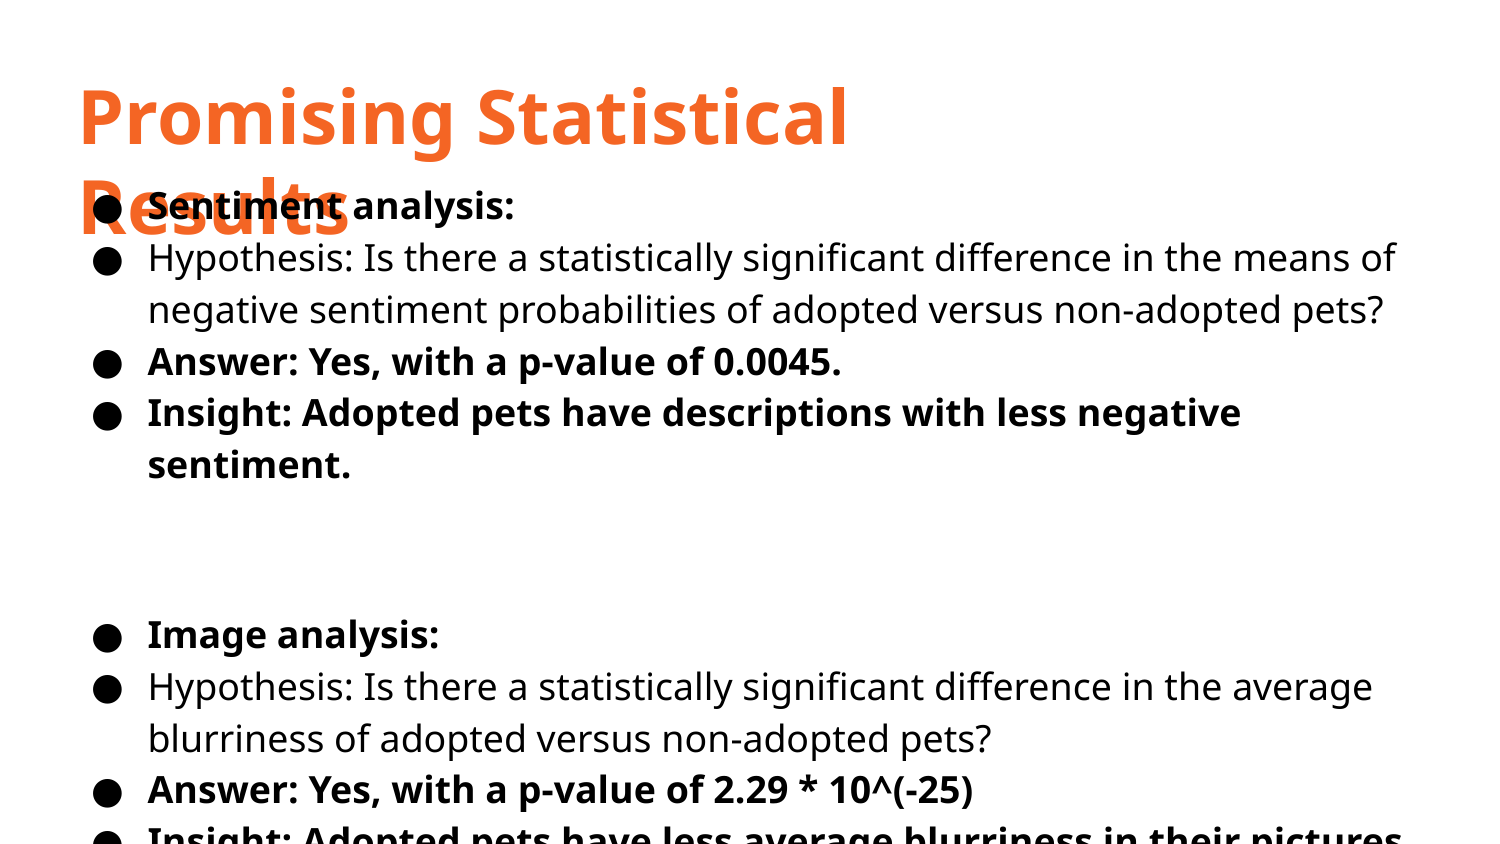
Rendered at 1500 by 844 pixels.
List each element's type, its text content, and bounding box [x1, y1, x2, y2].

title Sentiment analysis: Hypothesis: Is there a statistically significant difference in the means of negative sentiment probabilities of adopted versus non-adopted pets? Answer: Yes, with a p-value of 0.0045. Insight: Adopted pets have descriptions with less negative sentiment. Image analysis: Hypothesis: Is there a statistically significant difference in the average blurriness of adopted versus non-adopted pets? Answer: Yes, with a p-value of 2.29 * 10^(-25) Insight: Adopted pets have less average blurriness in their pictures. [57, 160, 1443, 797]
title Promising Statistical Results [62, 54, 1144, 160]
